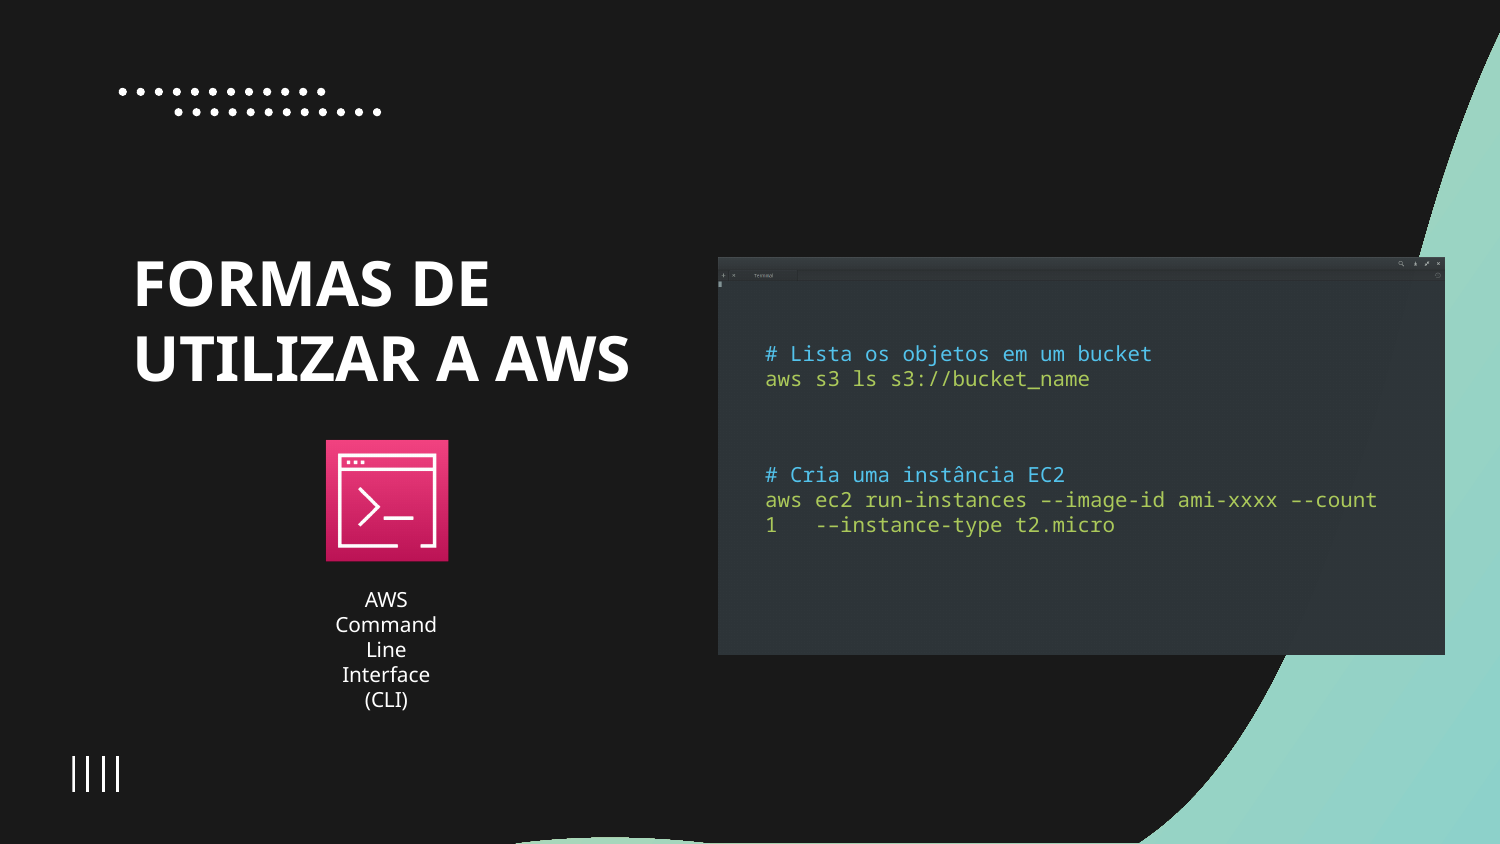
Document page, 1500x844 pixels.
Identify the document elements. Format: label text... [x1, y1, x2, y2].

picture [309, 423, 465, 579]
text_box AWS Command Line Interface (CLI) [309, 586, 464, 670]
picture [718, 257, 1445, 655]
title FORMAS DE UTILIZAR A AWS [117, 303, 713, 409]
